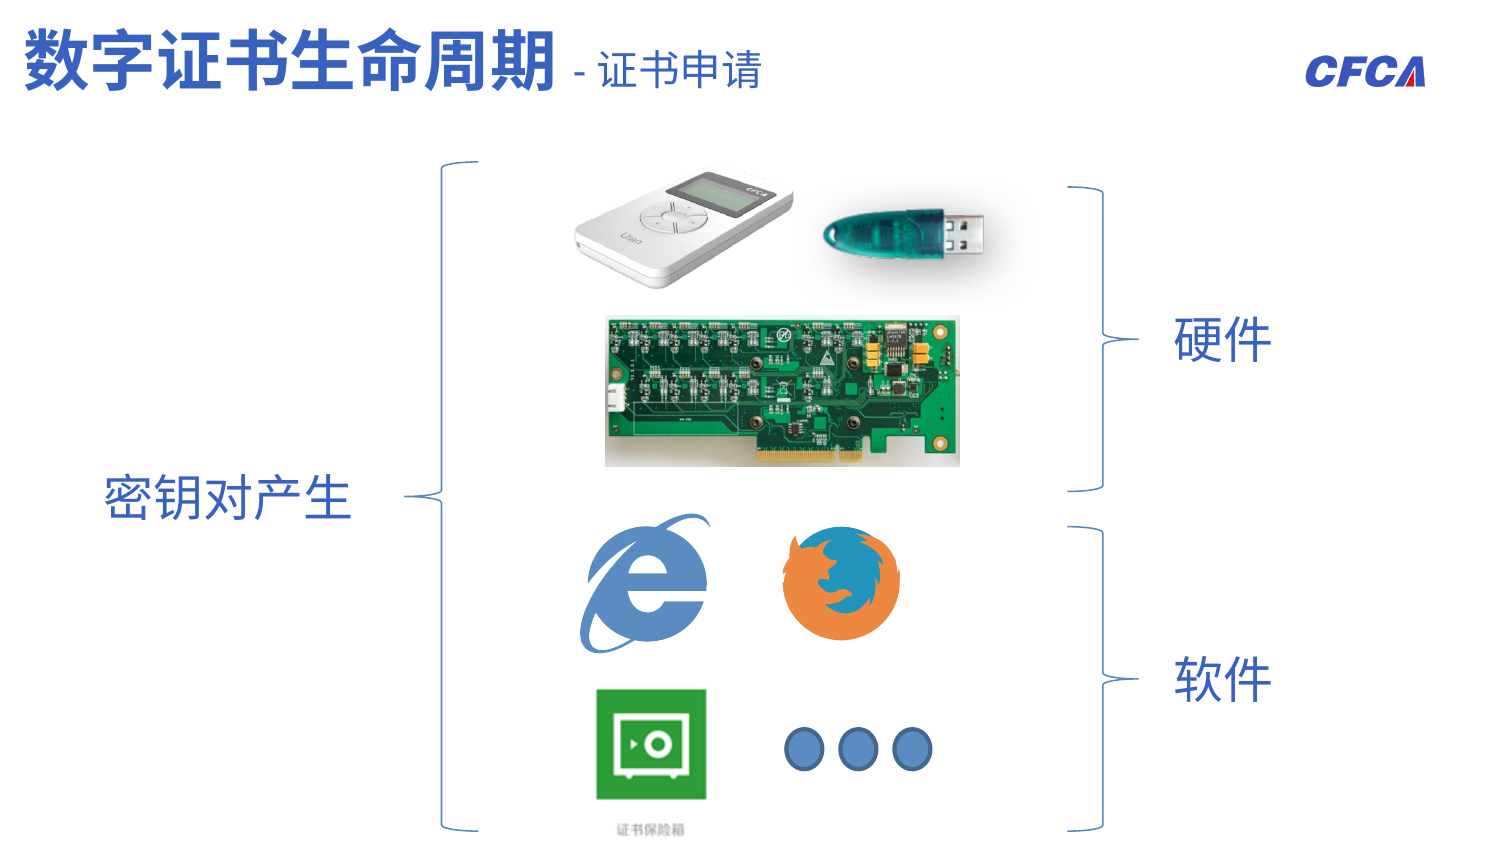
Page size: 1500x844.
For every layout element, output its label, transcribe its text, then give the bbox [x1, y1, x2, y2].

text_box 密钥对产生 [88, 453, 385, 540]
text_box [785, 728, 931, 770]
text_box 数字证书生命周期-证书申请 [8, 20, 854, 94]
text_box [1067, 186, 1140, 493]
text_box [782, 526, 901, 641]
text_box [1067, 525, 1140, 832]
text_box 软件 [1158, 635, 1294, 723]
picture [1305, 55, 1425, 87]
text_box [403, 161, 479, 832]
picture [809, 161, 992, 298]
picture [579, 671, 736, 844]
text_box 硬件 [1158, 295, 1294, 383]
text_box [578, 511, 713, 656]
picture [569, 161, 798, 289]
picture [605, 315, 960, 467]
